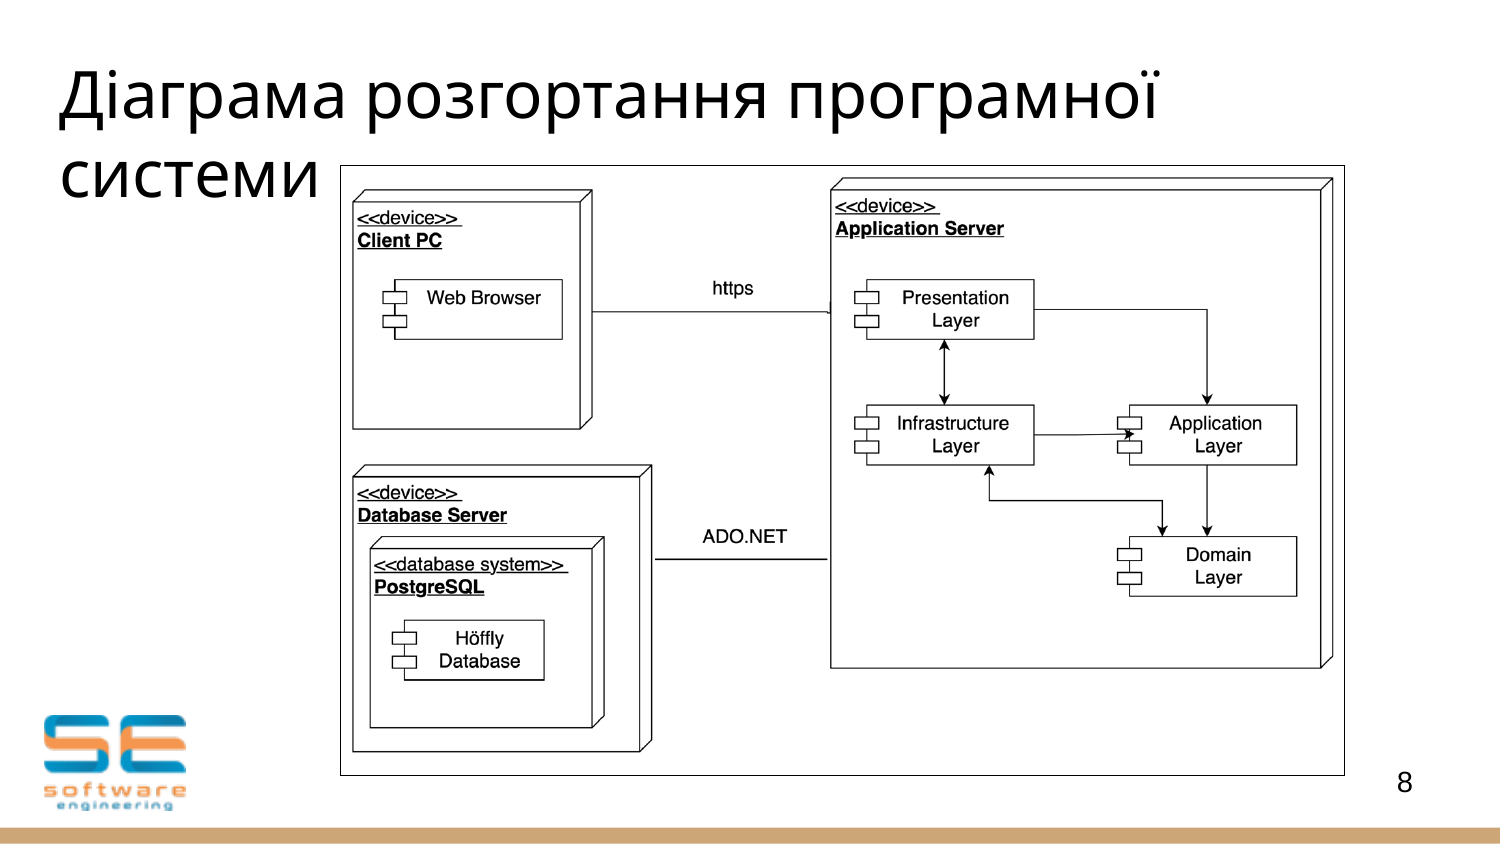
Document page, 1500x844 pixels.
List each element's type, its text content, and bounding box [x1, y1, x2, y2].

picture [340, 165, 1345, 776]
title Діаграма розгортання програмної системи [44, 37, 1442, 226]
picture [43, 714, 186, 811]
text_box 8 [1382, 755, 1500, 806]
